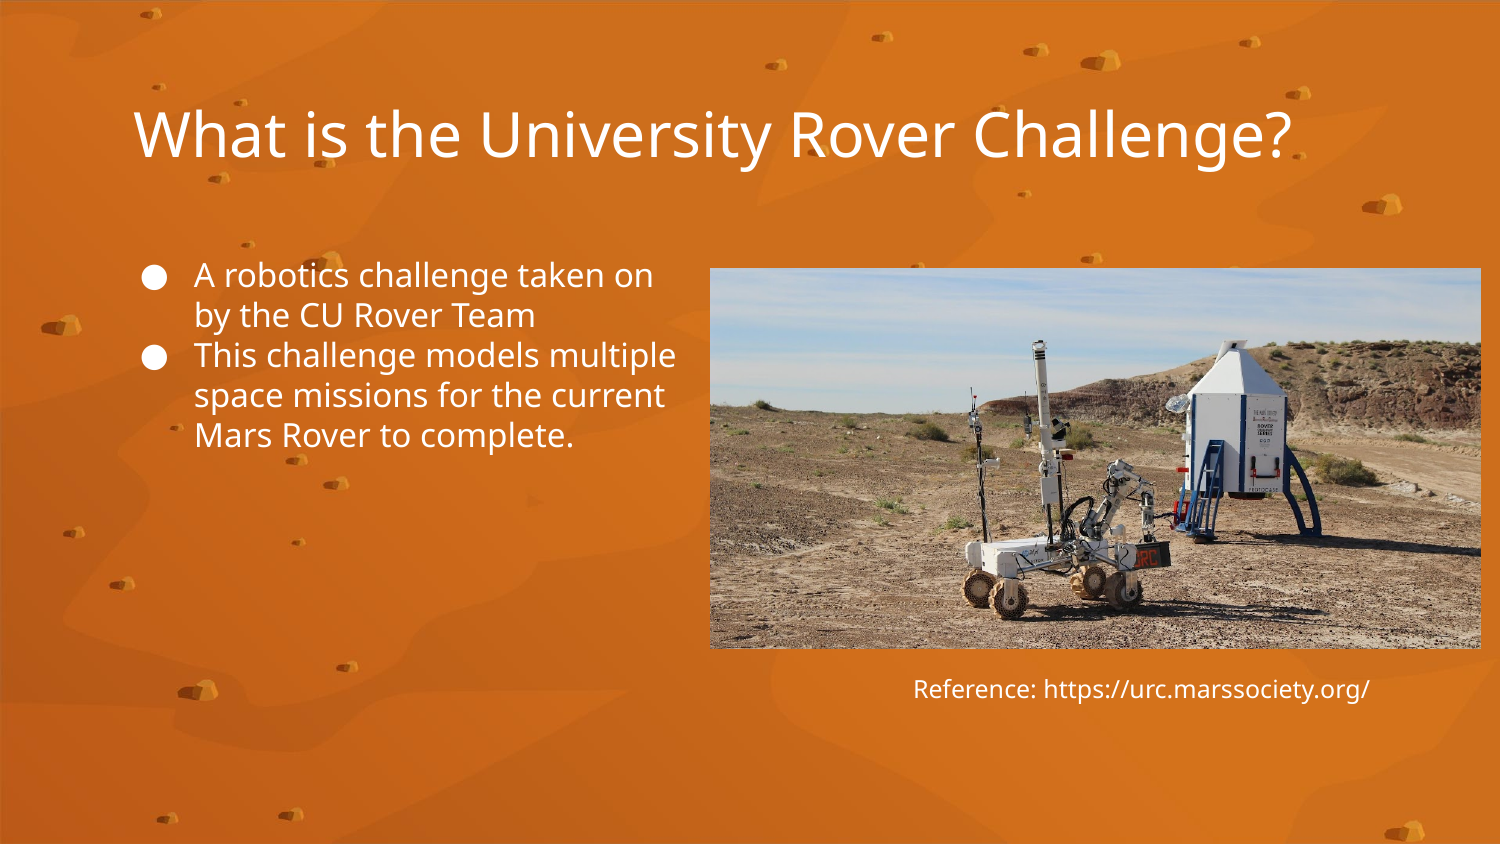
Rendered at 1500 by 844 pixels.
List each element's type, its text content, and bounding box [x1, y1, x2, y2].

picture [0, 0, 1500, 844]
text_box Reference: https://urc.marssociety.org/ [874, 658, 1410, 718]
title What is the University Rover Challenge? [118, 72, 1382, 193]
list A robotics challenge taken on by the CU Rover Team This challenge models multiple space missions for the current Mars Rover to complete. [103, 238, 711, 756]
